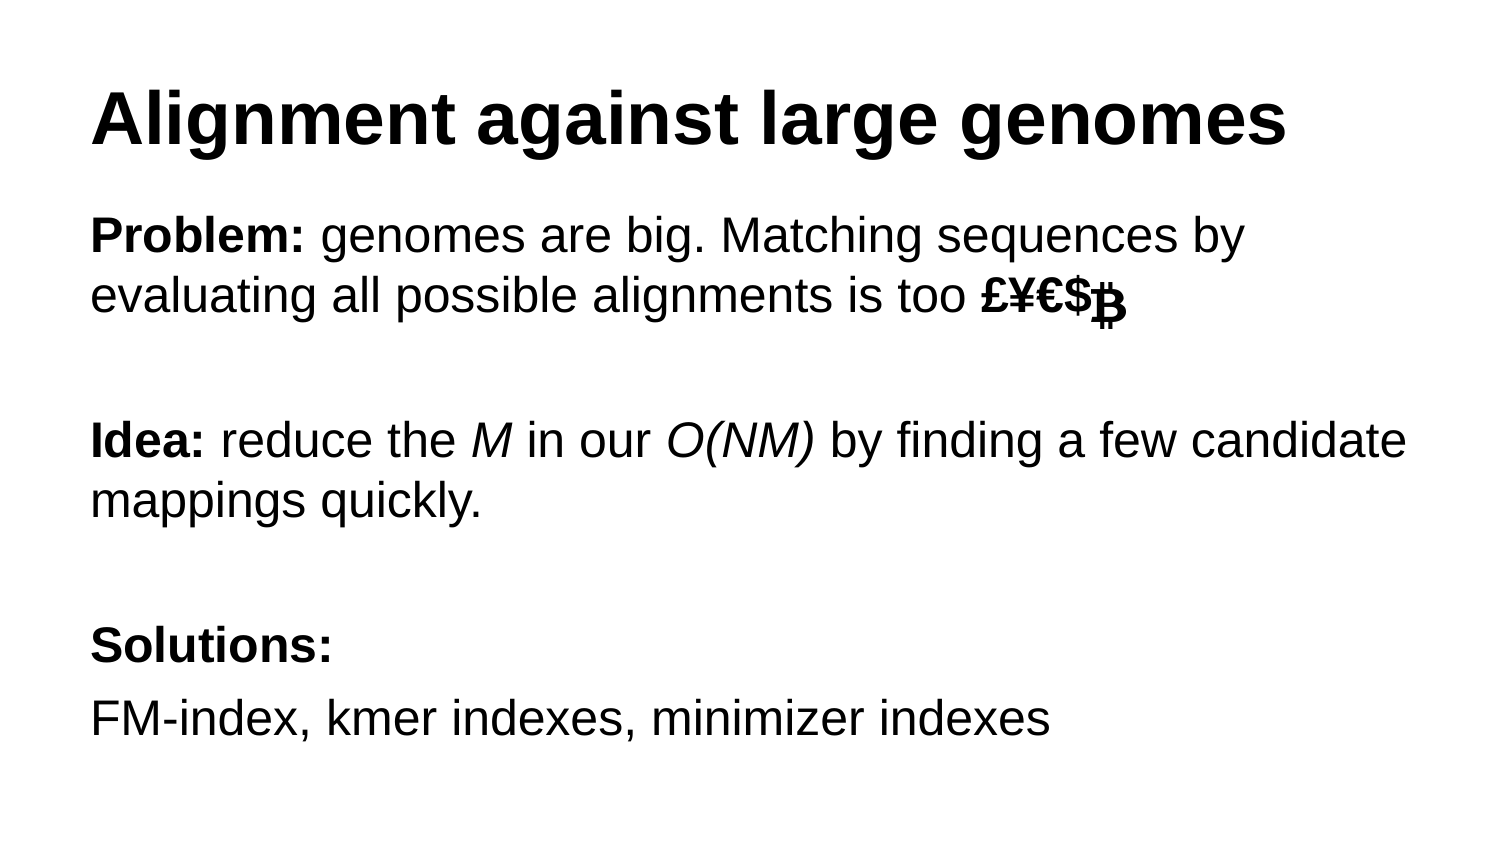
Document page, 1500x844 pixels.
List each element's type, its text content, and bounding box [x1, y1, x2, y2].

picture [1091, 282, 1126, 330]
list Problem: genomes are big. Matching sequences by evaluating all possible alignments is too £¥€$ Idea: reduce the M in our O(NM) by finding a few candidate mappings quickly. Solutions: FM-index, kmer indexes, minimizer indexes [75, 187, 1425, 799]
title Alignment against large genomes [75, 33, 1425, 175]
